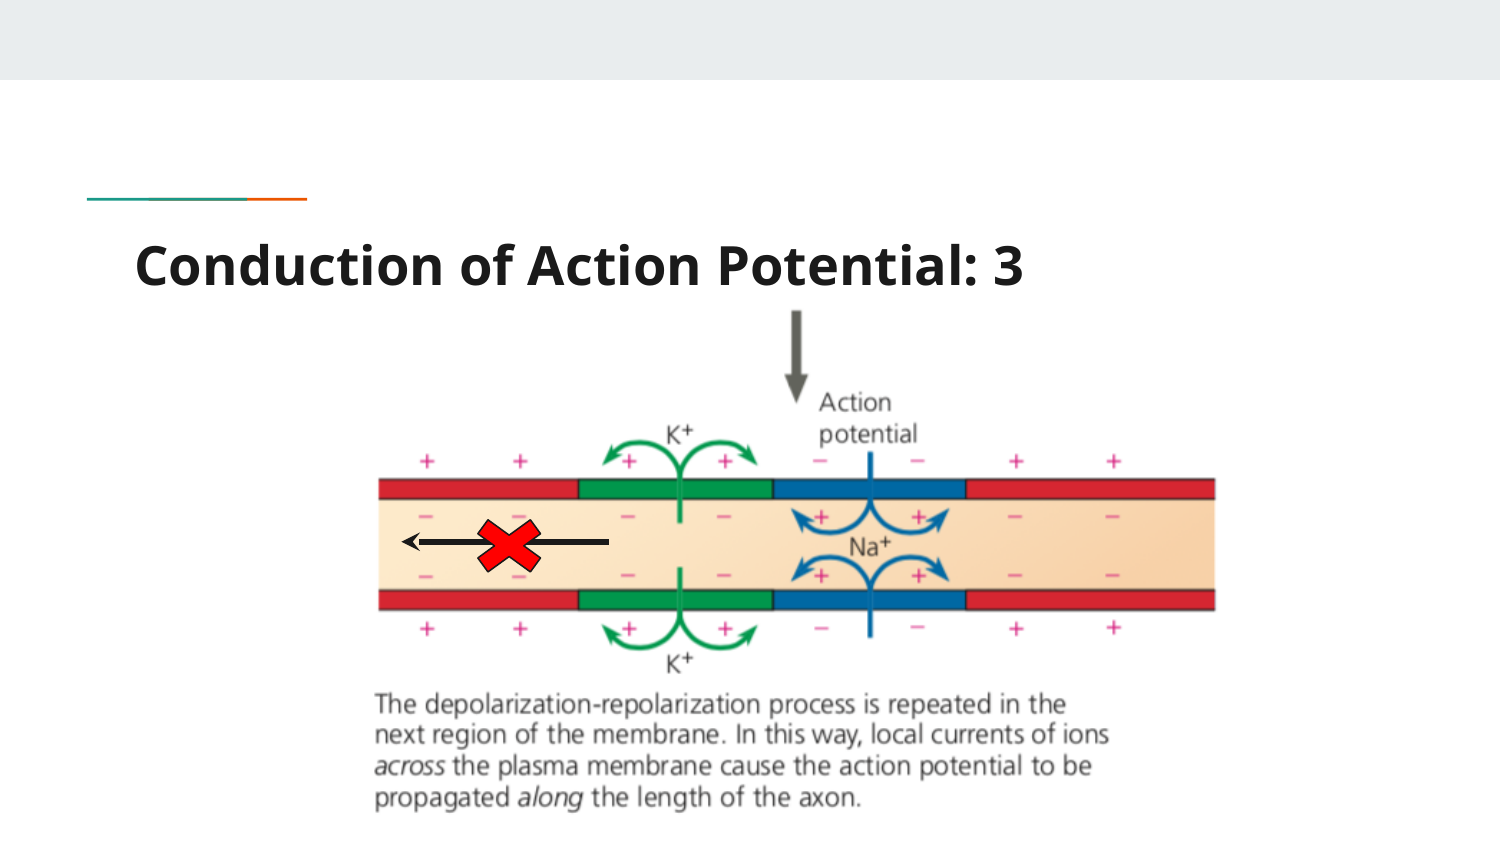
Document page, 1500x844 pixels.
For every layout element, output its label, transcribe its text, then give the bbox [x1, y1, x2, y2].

title Conduction of Action Potential: 3 [119, 216, 1381, 305]
picture [373, 296, 1236, 833]
